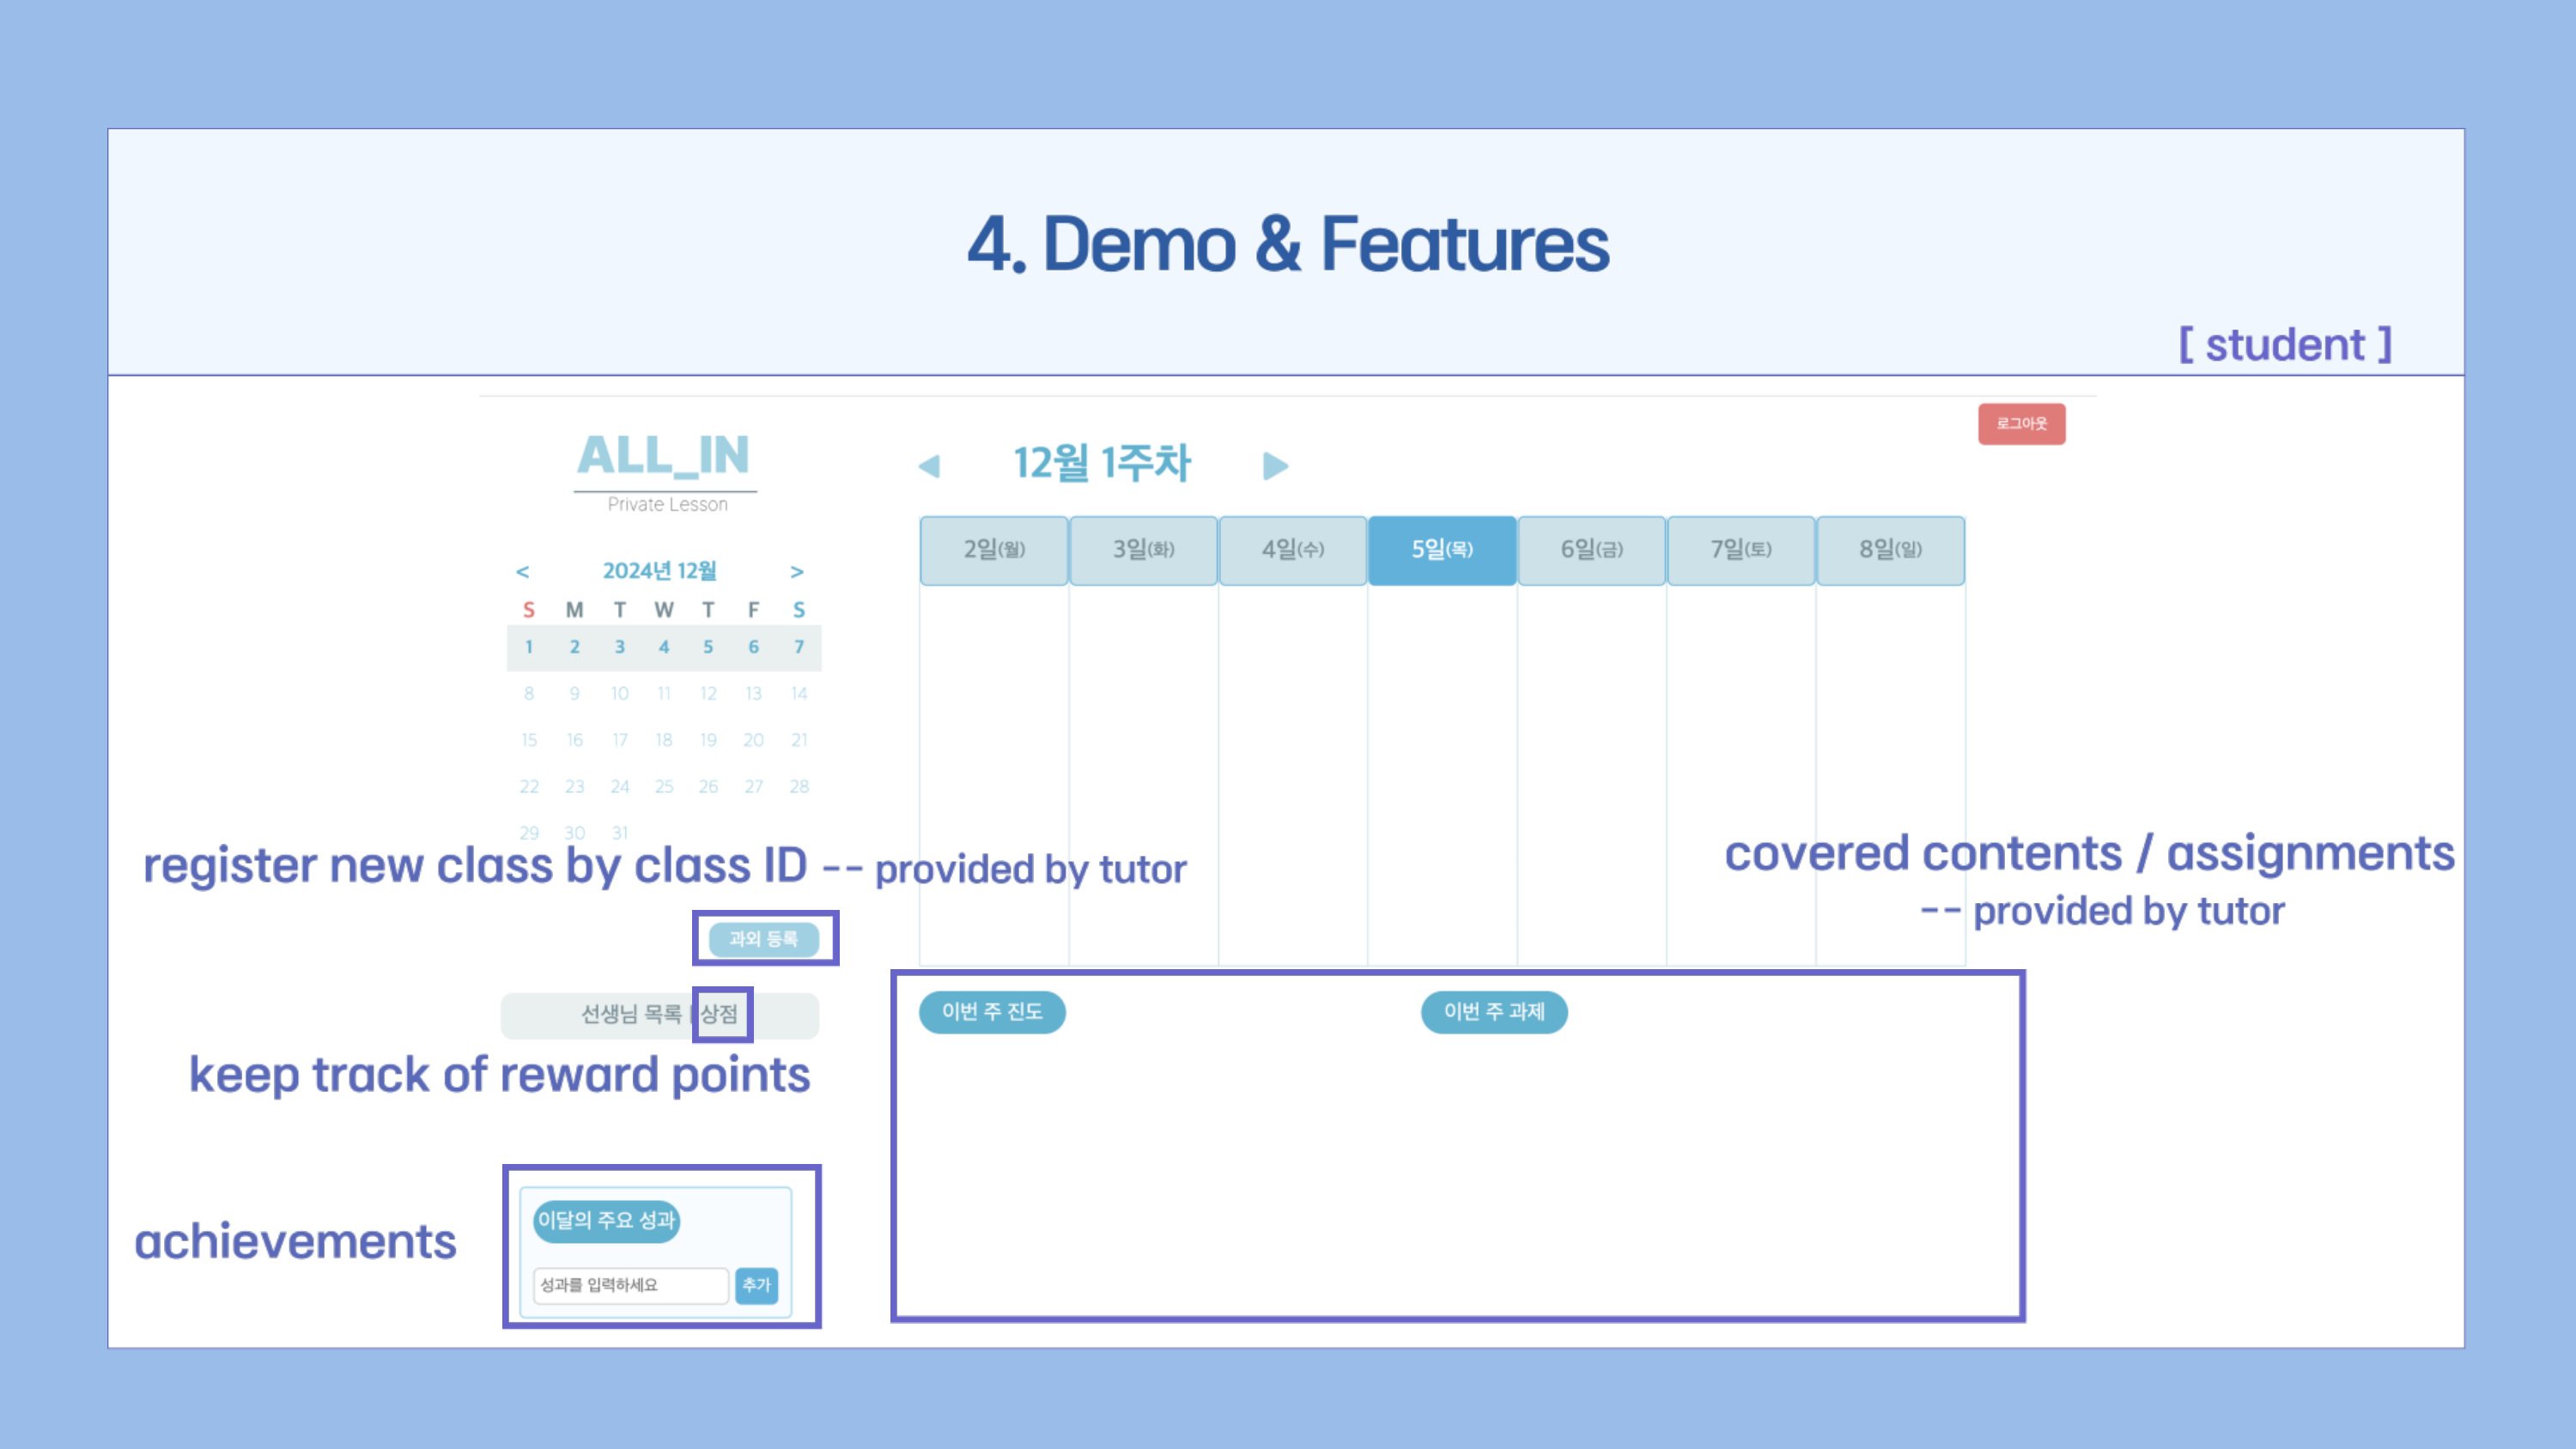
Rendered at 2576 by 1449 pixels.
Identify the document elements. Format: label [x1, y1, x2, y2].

picture [75, 128, 2546, 1351]
